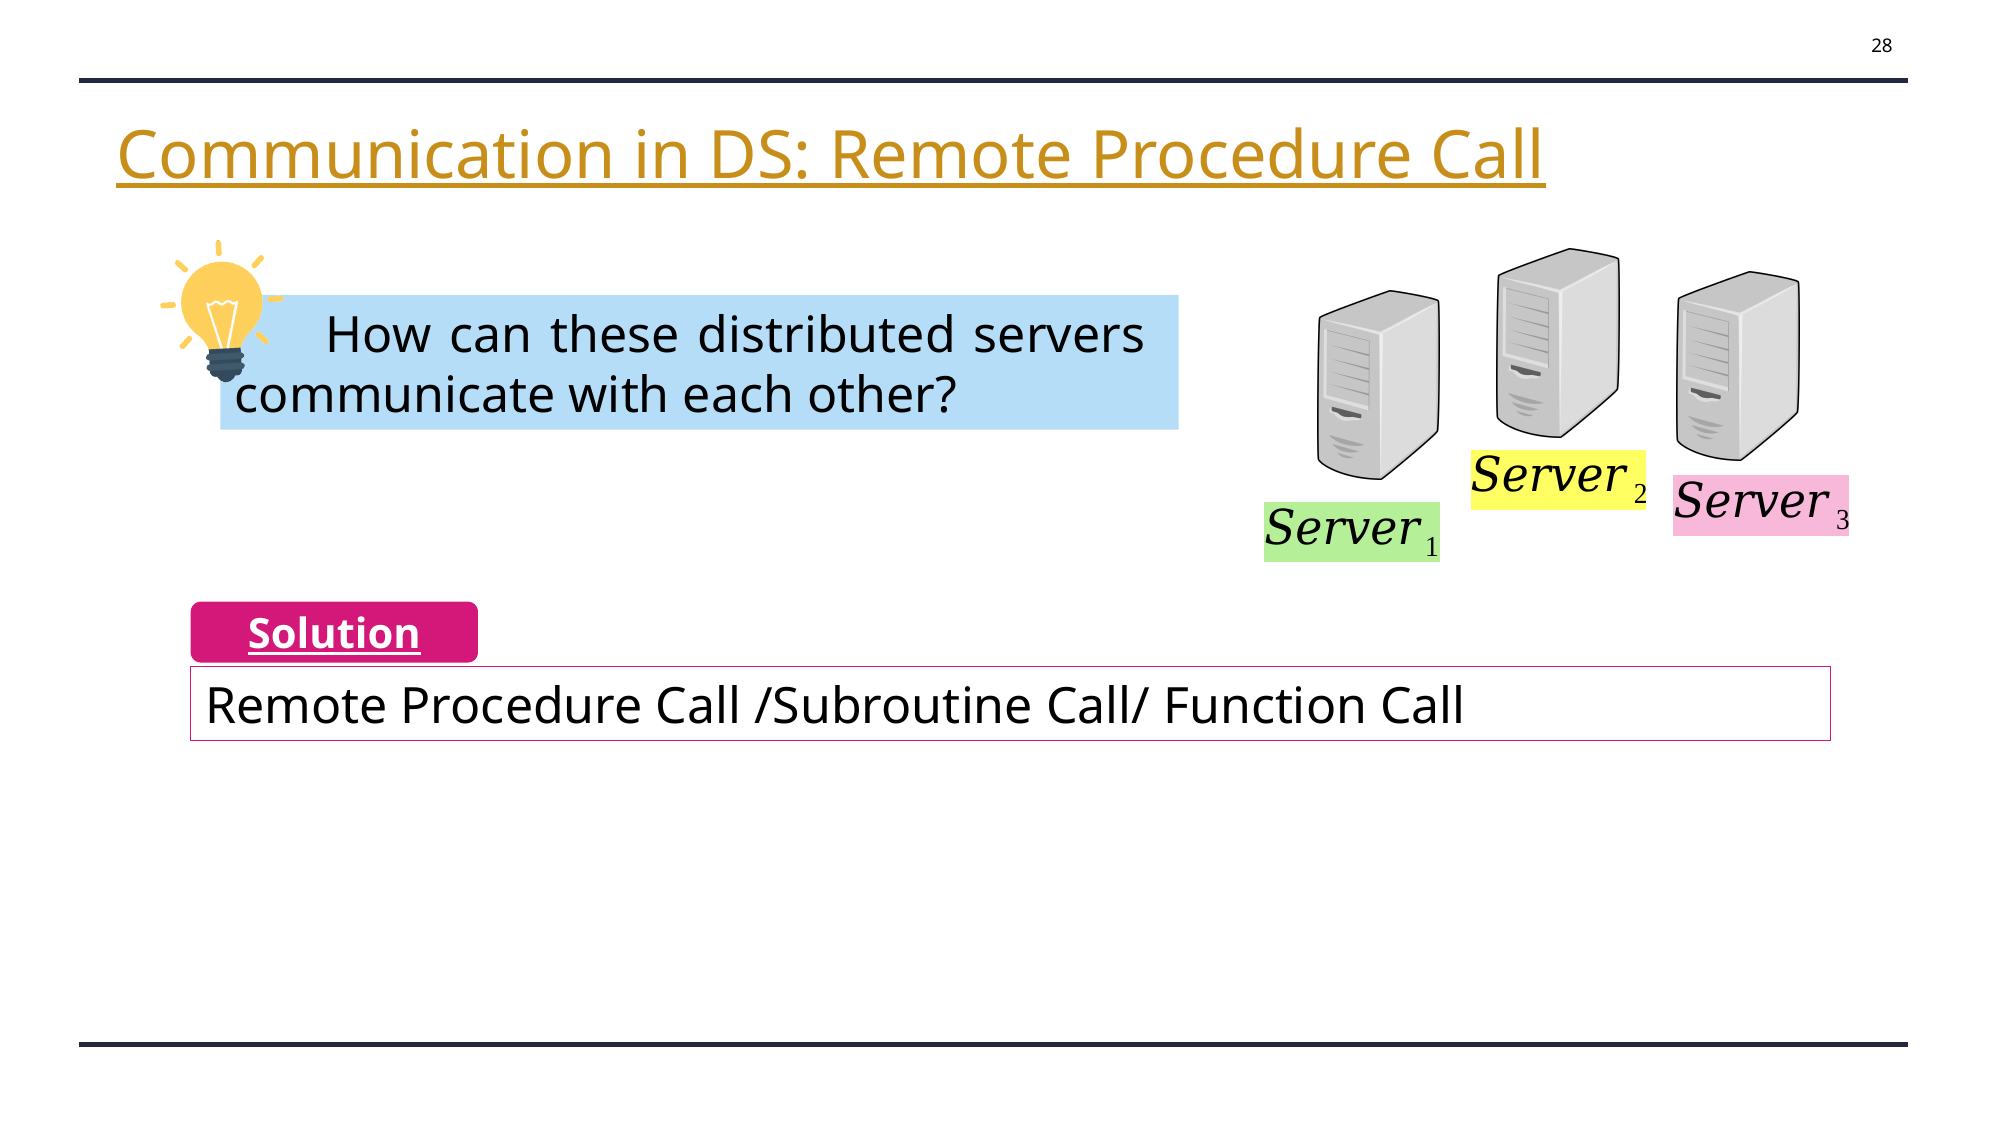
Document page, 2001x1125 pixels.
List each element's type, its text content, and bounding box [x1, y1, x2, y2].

picture [1496, 248, 1620, 438]
text_box Communication in DS: Remote Procedure Call [101, 104, 1877, 199]
picture [1676, 271, 1800, 461]
slide_number 28 [1802, 16, 1908, 77]
text_box Solution [189, 600, 480, 664]
text_box How can these distributed servers communicate with each other? [220, 294, 1179, 430]
picture [148, 236, 297, 386]
text_box Remote Procedure Call /Subroutine Call/ Function Call [190, 666, 1831, 741]
picture [1317, 290, 1440, 480]
